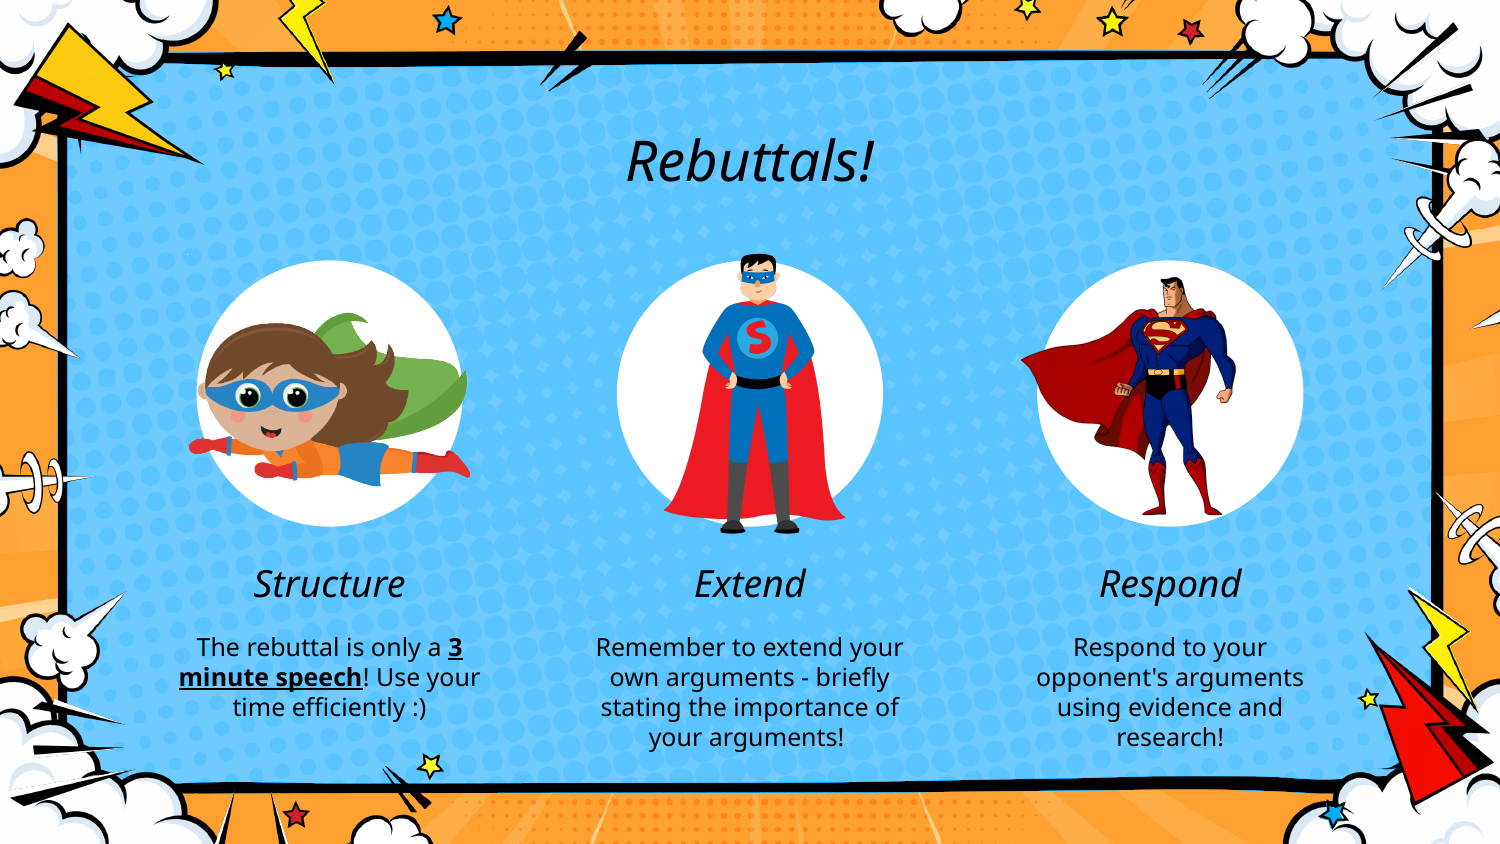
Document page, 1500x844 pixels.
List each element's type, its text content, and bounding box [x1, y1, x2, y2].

text_box Respond [1006, 553, 1335, 611]
text_box Rebuttals! [368, 119, 1132, 198]
text_box Structure [165, 553, 494, 611]
text_box Extend [559, 553, 941, 611]
text_box [1113, 260, 1227, 273]
text_box Remember to extend your own arguments - briefly stating the importance of your arguments! [559, 625, 941, 757]
text_box Respond to your opponent's arguments using evidence and research! [1006, 625, 1335, 757]
picture [0, 0, 1500, 844]
text_box [616, 299, 656, 488]
text_box [852, 307, 884, 479]
text_box [1244, 282, 1304, 505]
text_box The rebuttal is only a 3 minute speech! Use your time efficiently :) [165, 625, 494, 727]
